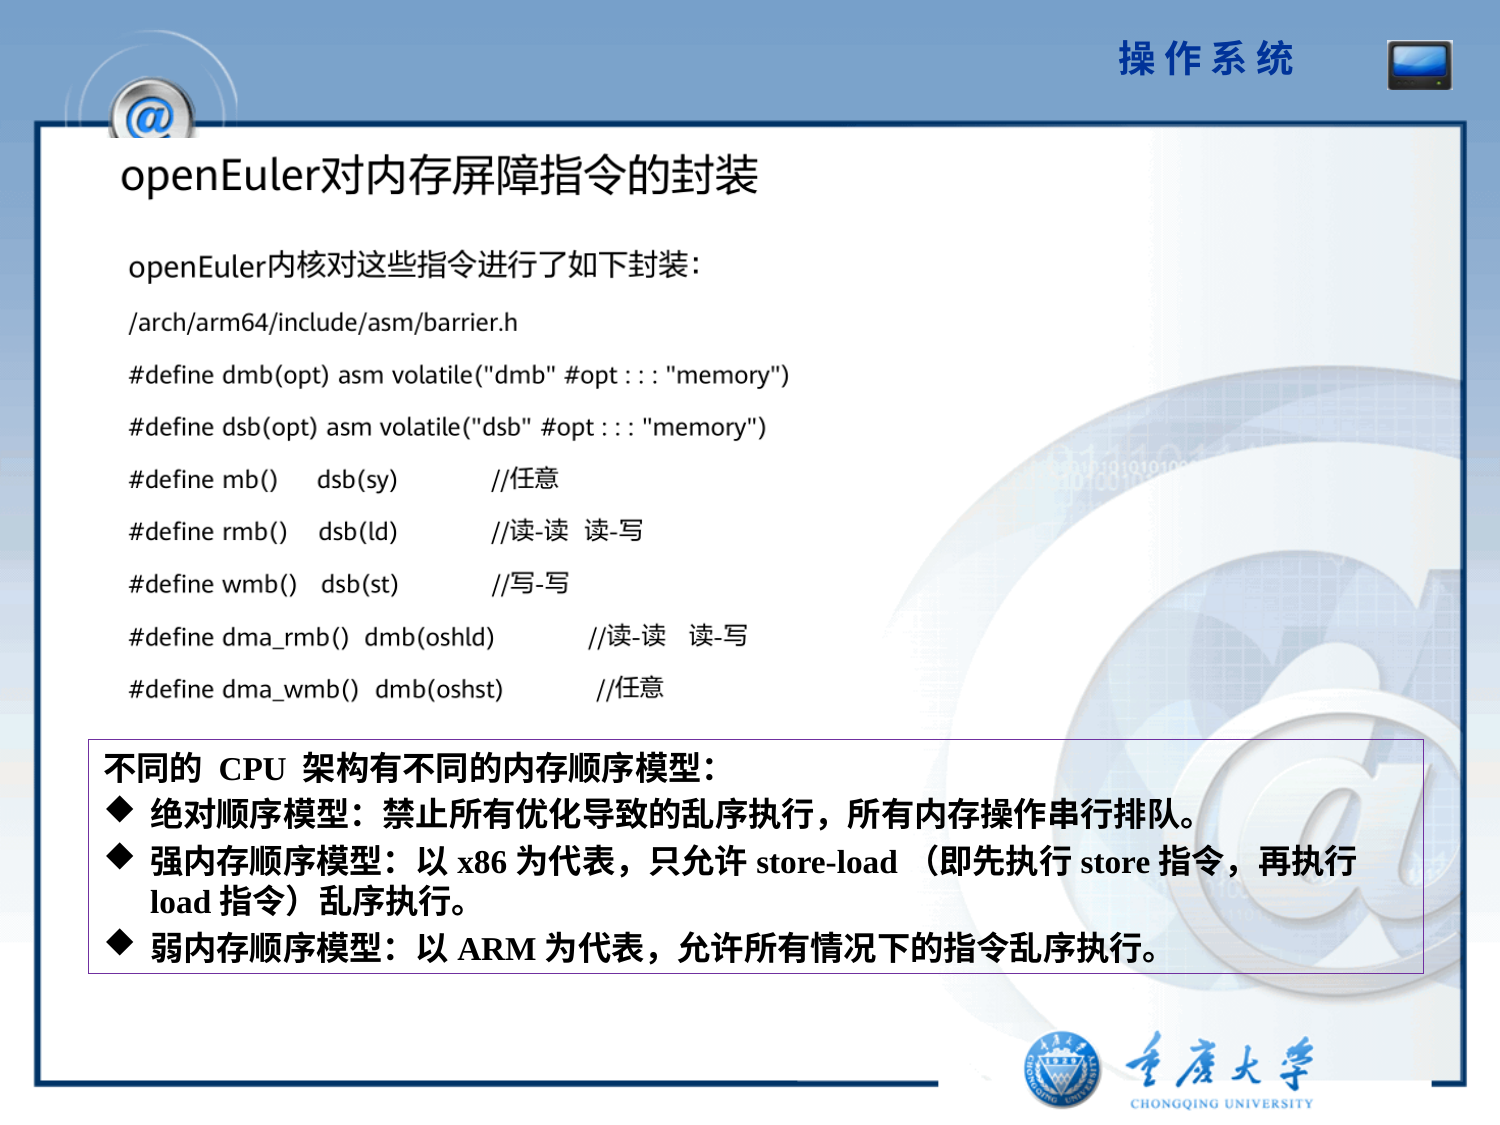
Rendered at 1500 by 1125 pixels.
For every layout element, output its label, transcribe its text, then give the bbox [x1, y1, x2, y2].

picture [0, 0, 1500, 1125]
text_box 不同的 CPU 架构有不同的内存顺序模型： 绝对顺序模型：禁止所有优化导致的乱序执行，所有内存操作串行排队。 强内存顺序模型：以x86为代表，只允许store-load（即先执行store指令，再执行load指令）乱序执行。 弱内存顺序模型：以ARM为代表，允许所有情况下的指令乱序执行。 [88, 739, 1424, 974]
